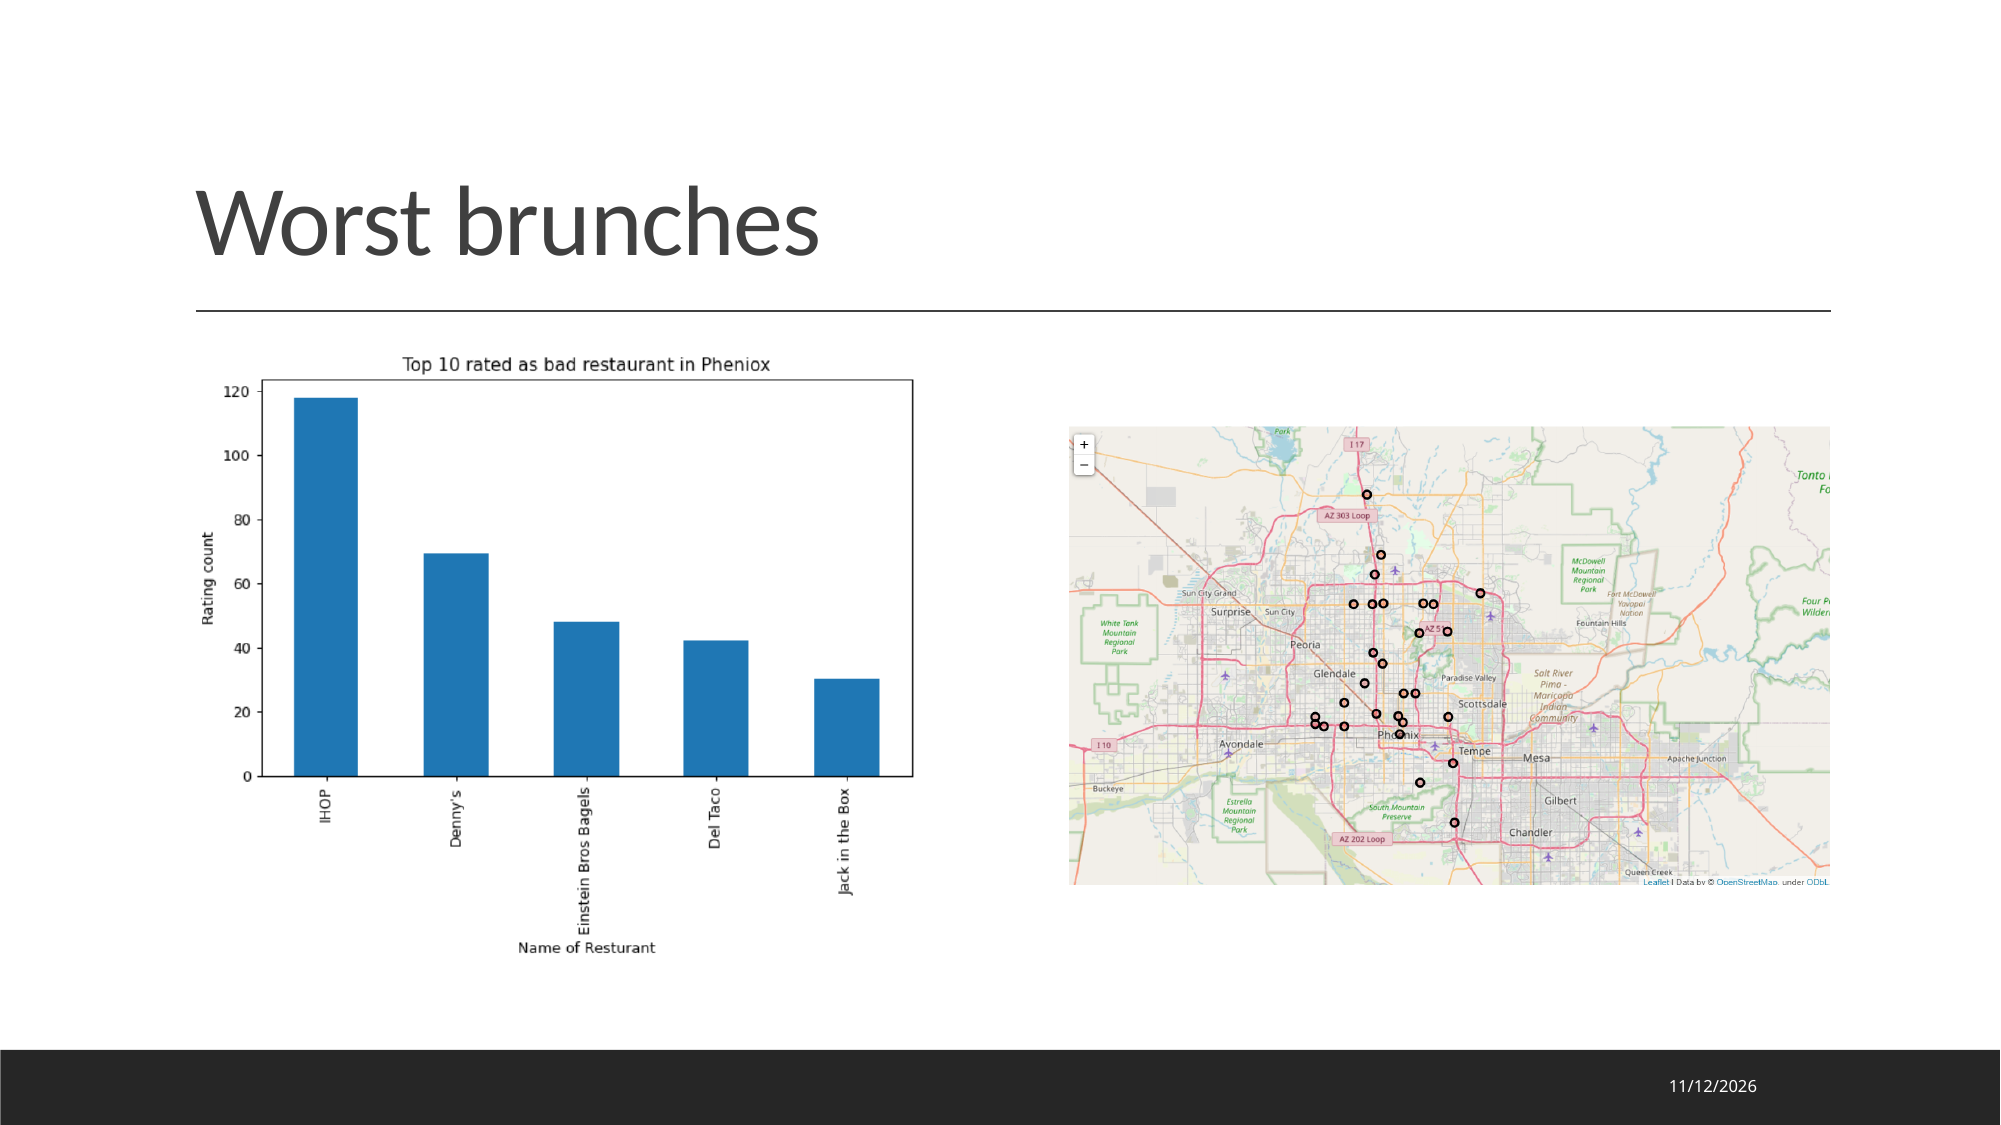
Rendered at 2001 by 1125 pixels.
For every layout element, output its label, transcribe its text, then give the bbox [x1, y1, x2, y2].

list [179, 347, 942, 964]
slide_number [1348, 1057, 1773, 1118]
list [1068, 425, 1831, 886]
title Worst brunches [180, 47, 1830, 285]
